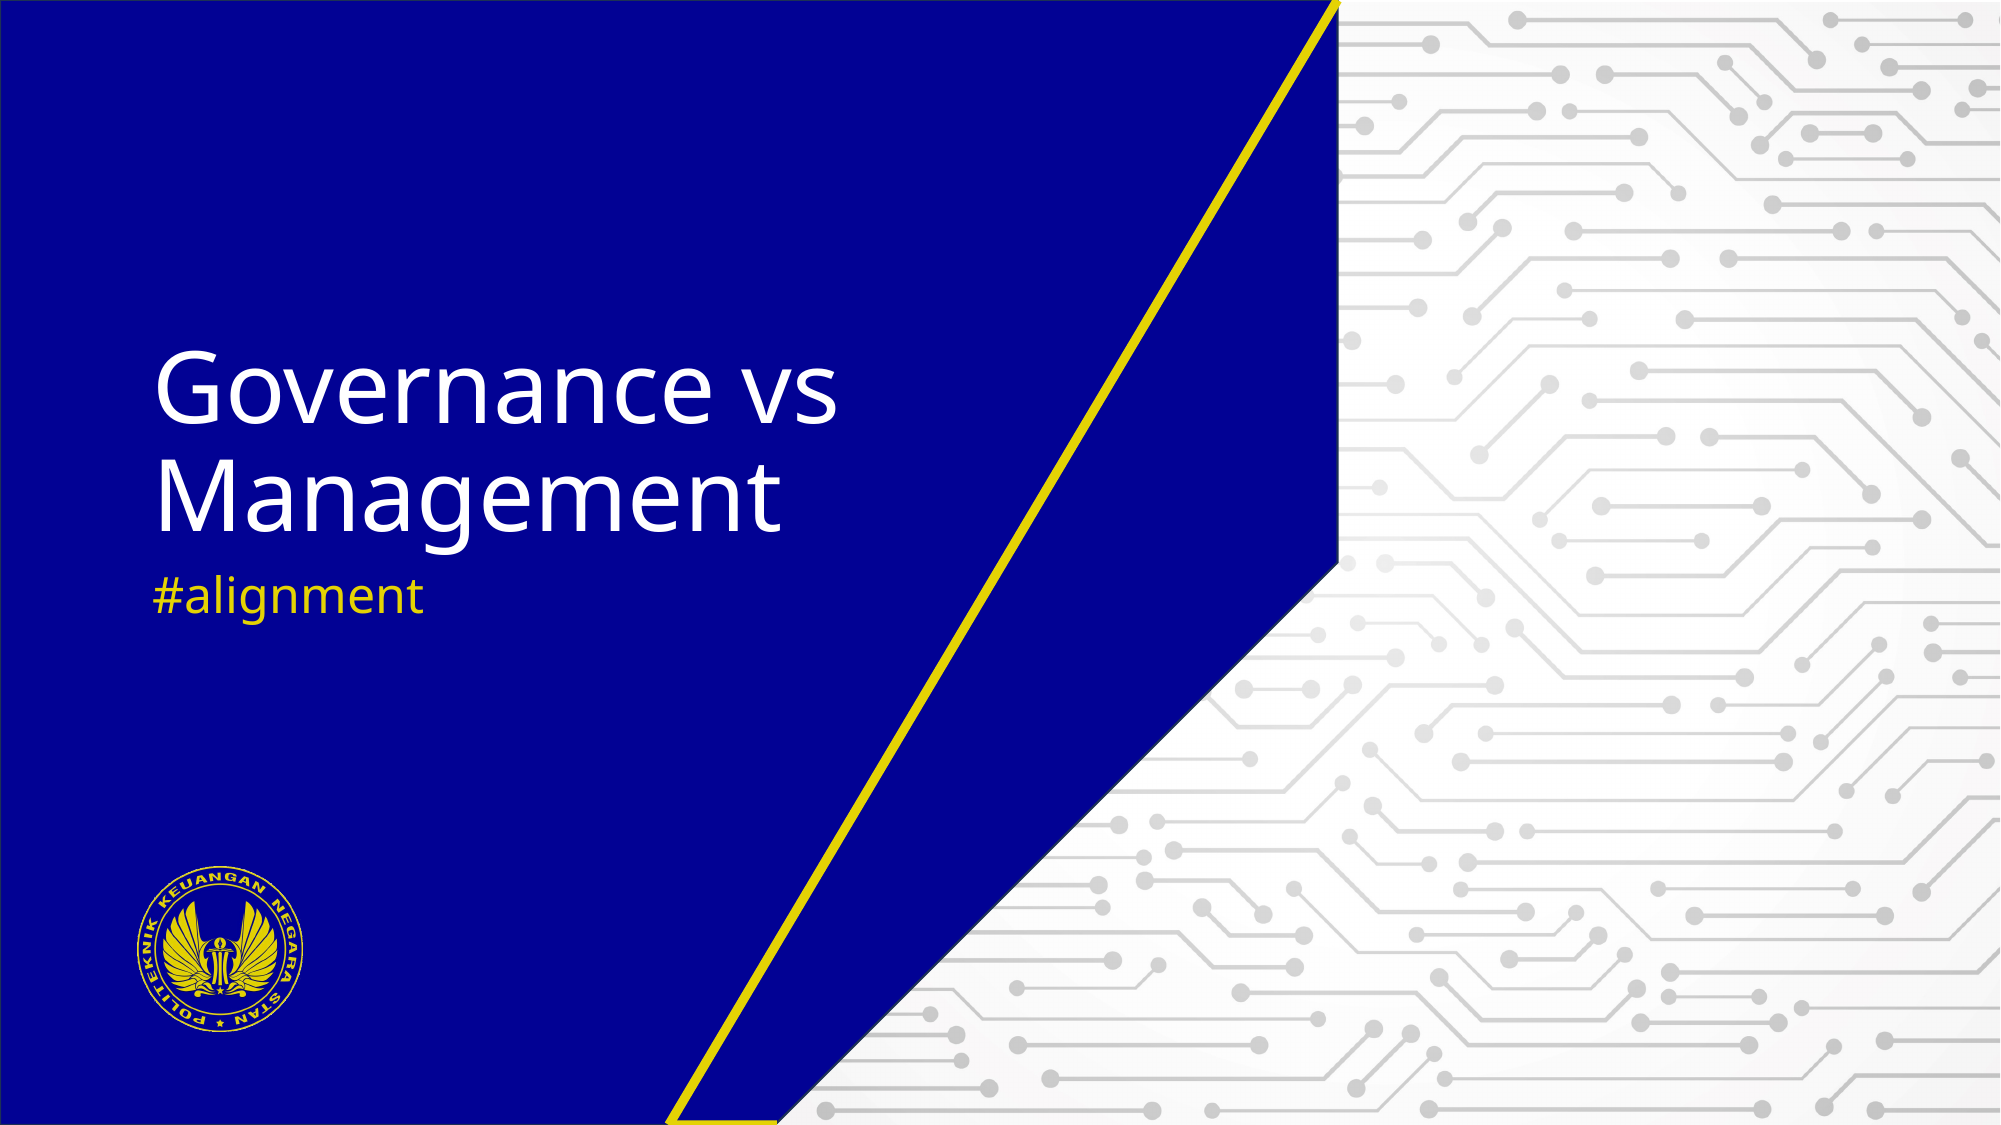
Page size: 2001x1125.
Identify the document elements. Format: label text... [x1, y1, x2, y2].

picture [137, 866, 303, 1032]
list #alignment [137, 562, 1155, 809]
title Governance vs Management [137, 92, 1155, 561]
picture [778, 2, 2001, 1125]
